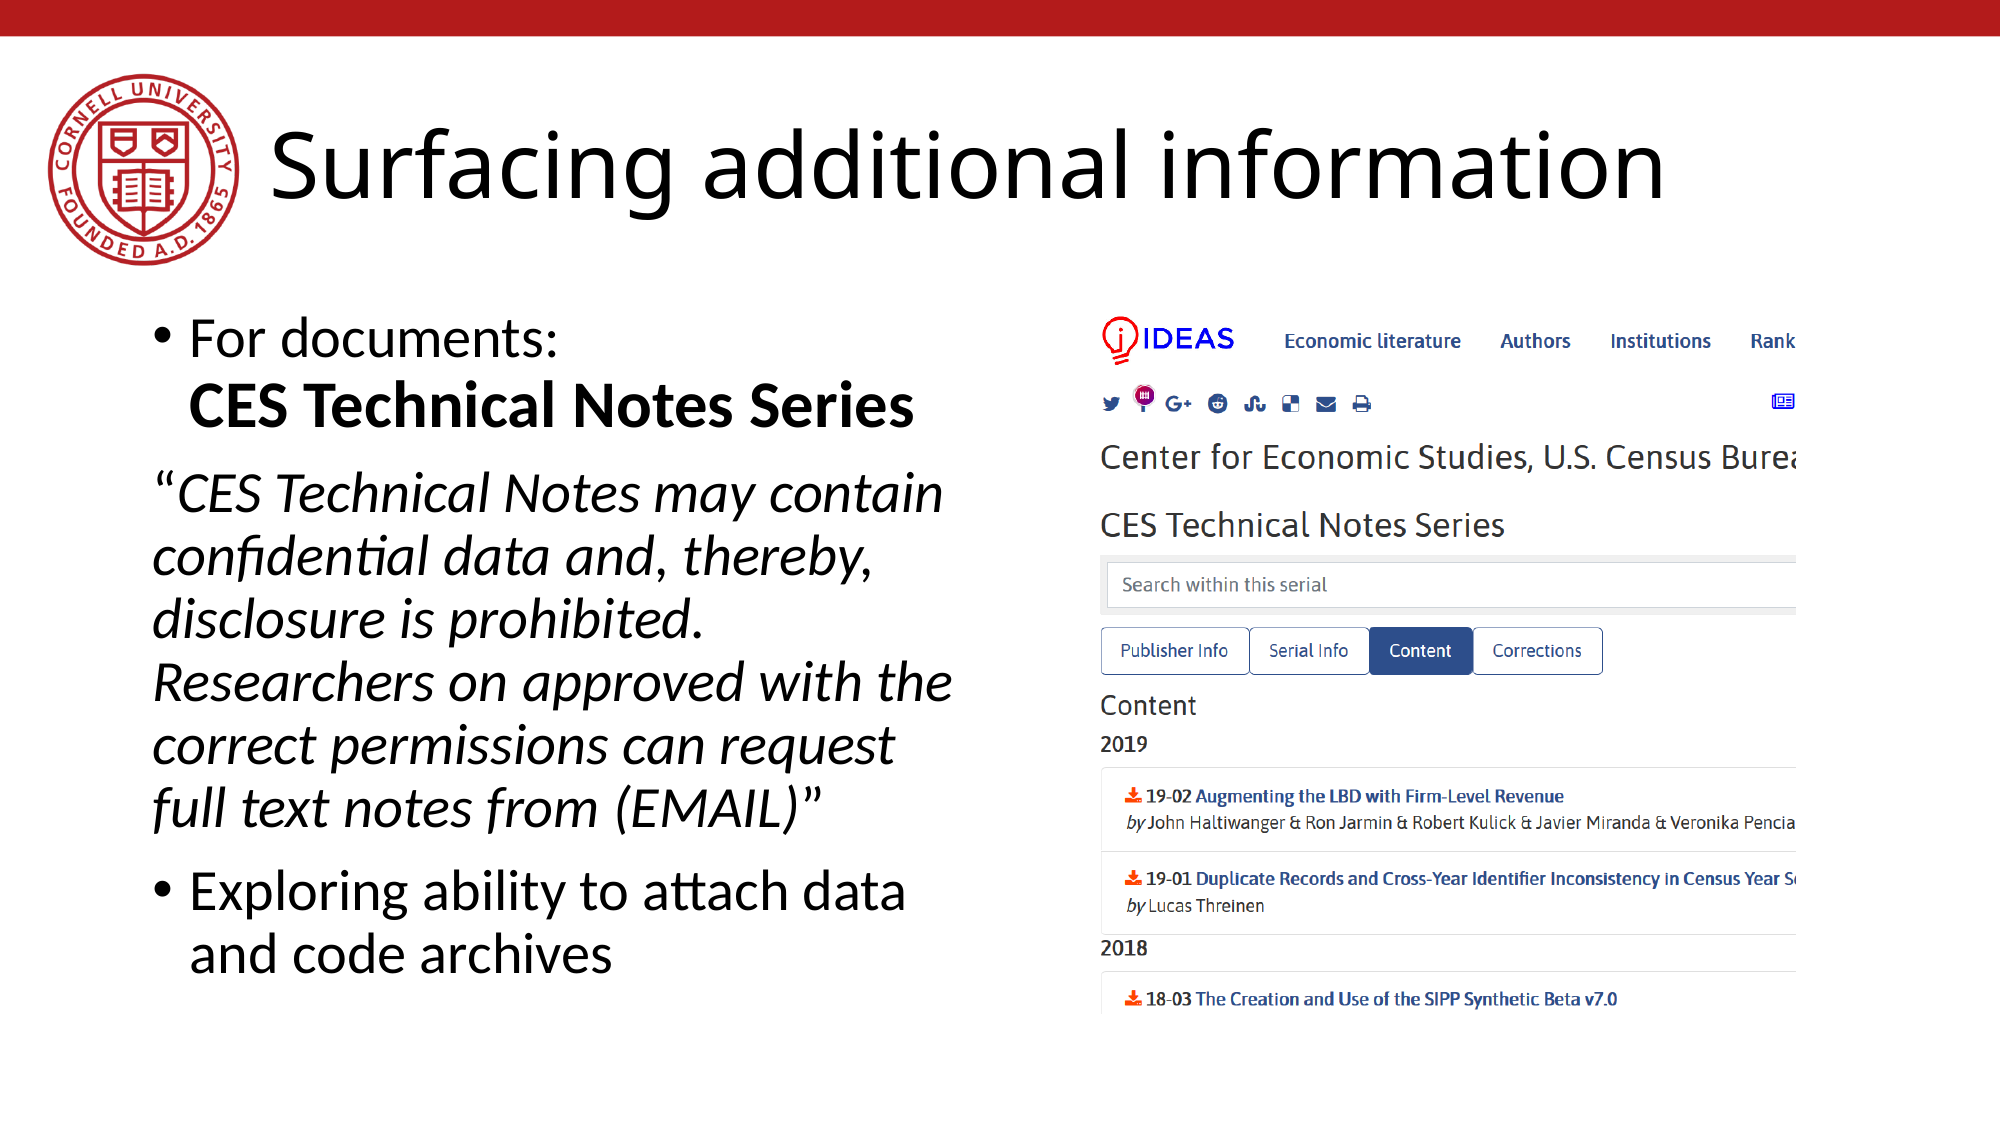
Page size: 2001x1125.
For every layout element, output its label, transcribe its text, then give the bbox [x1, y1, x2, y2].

title Surfacing additional information [254, 59, 1863, 278]
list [1079, 299, 1796, 1014]
list For documents: CES Technical Notes Series “CES Technical Notes may contain confidential data and, thereby, disclosure is prohibited. Researchers on approved with the correct permissions can request full text notes from (EMAIL)” Exploring ability to attach data and code archives [137, 299, 988, 1014]
picture [39, 65, 254, 274]
